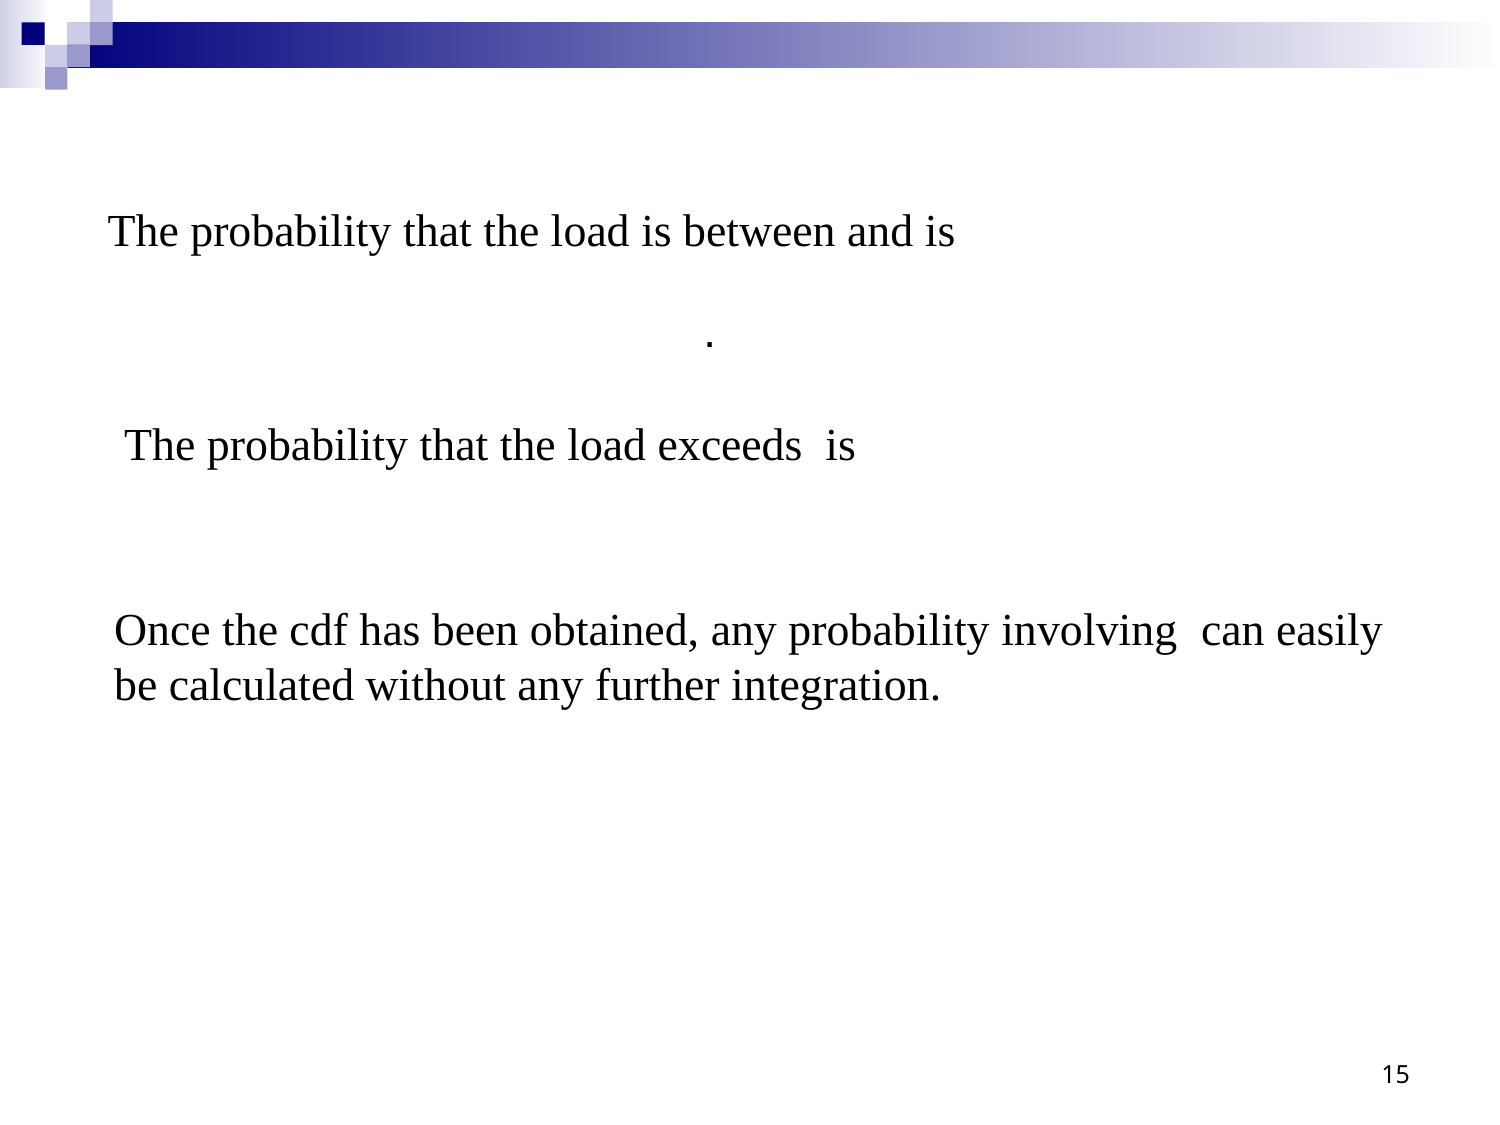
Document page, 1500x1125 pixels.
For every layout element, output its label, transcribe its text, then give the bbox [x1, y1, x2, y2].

slide_number 15 [1074, 1024, 1426, 1101]
